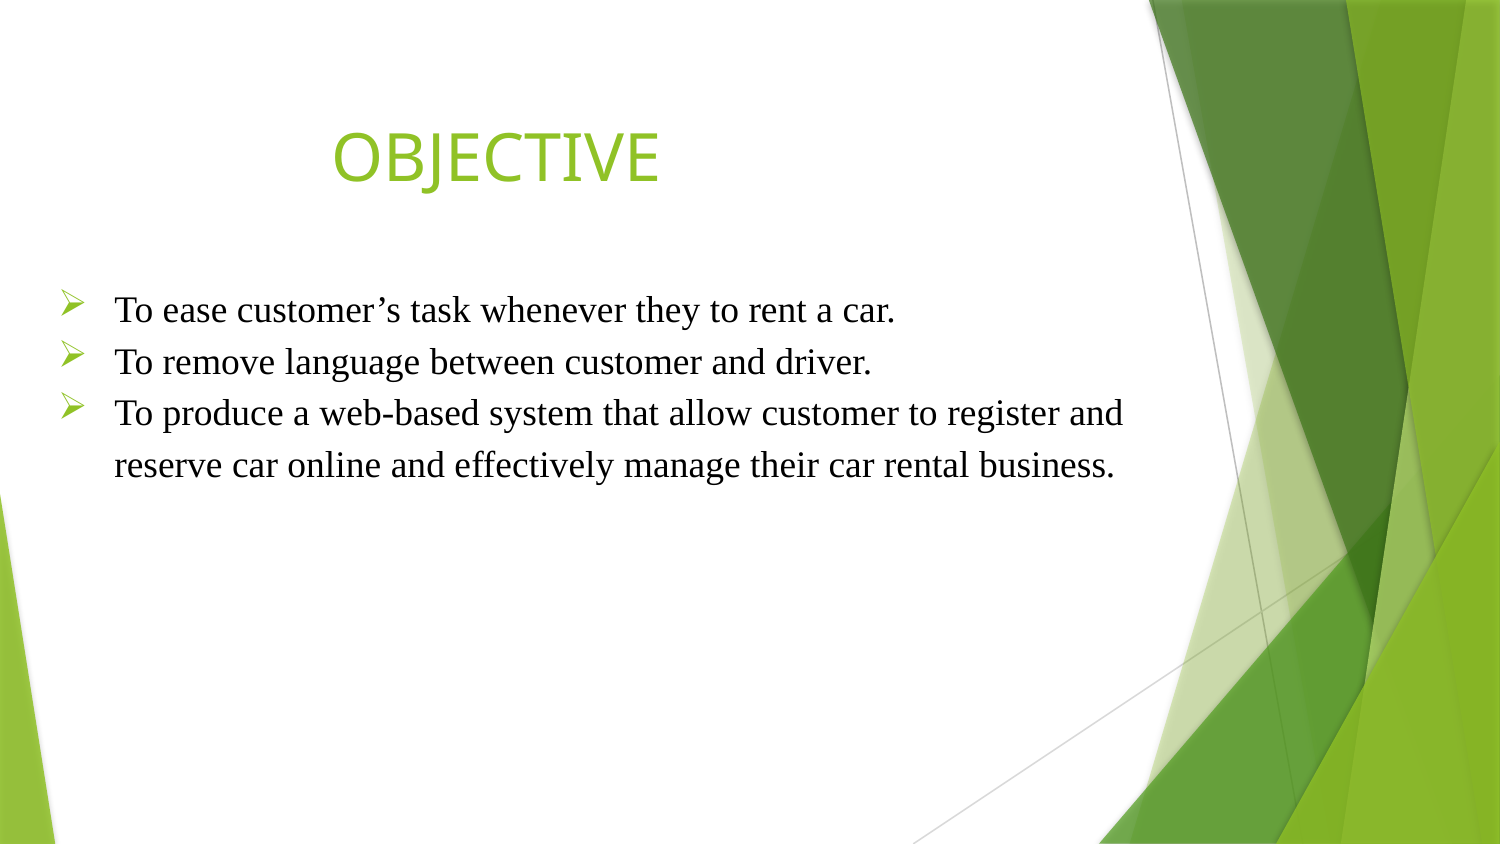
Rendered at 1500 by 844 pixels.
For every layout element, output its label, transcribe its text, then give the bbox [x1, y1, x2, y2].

list To ease customer’s task whenever they to rent a car. To remove language between customer and driver. To produce a web-based system that allow customer to register and reserve car online and effectively manage their car rental business. [43, 263, 1198, 710]
title OBJECTIVE [212, 99, 1368, 234]
